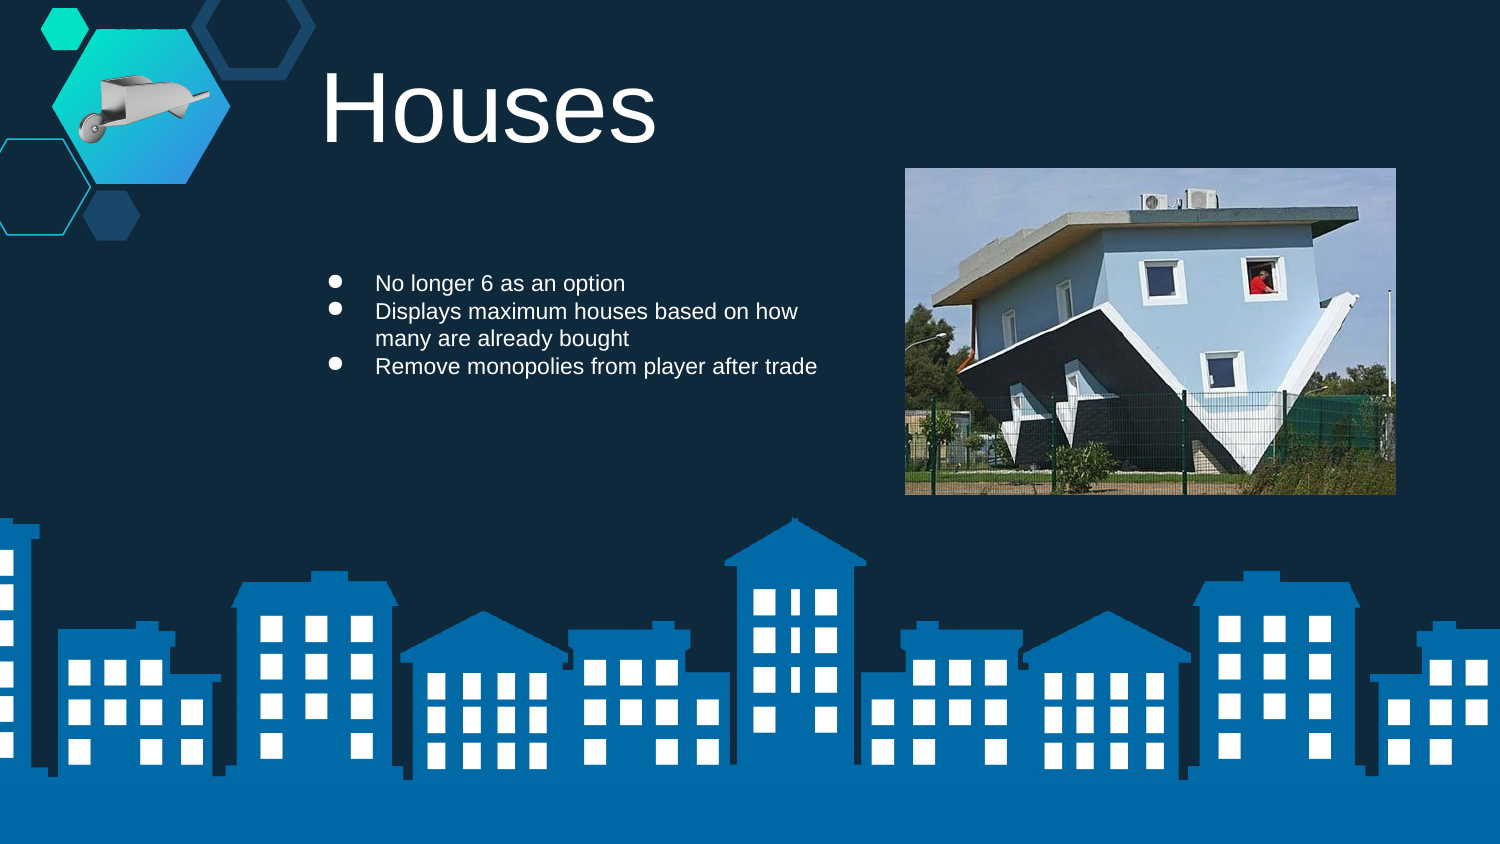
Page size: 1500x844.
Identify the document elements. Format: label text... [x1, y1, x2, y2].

picture [71, 52, 215, 157]
picture [905, 168, 1396, 495]
text_box Houses [304, 27, 1004, 229]
picture [0, 517, 1500, 844]
text_box No longer 6 as an option Displays maximum houses based on how many are already bought Remove monopolies from player after trade [285, 253, 842, 409]
